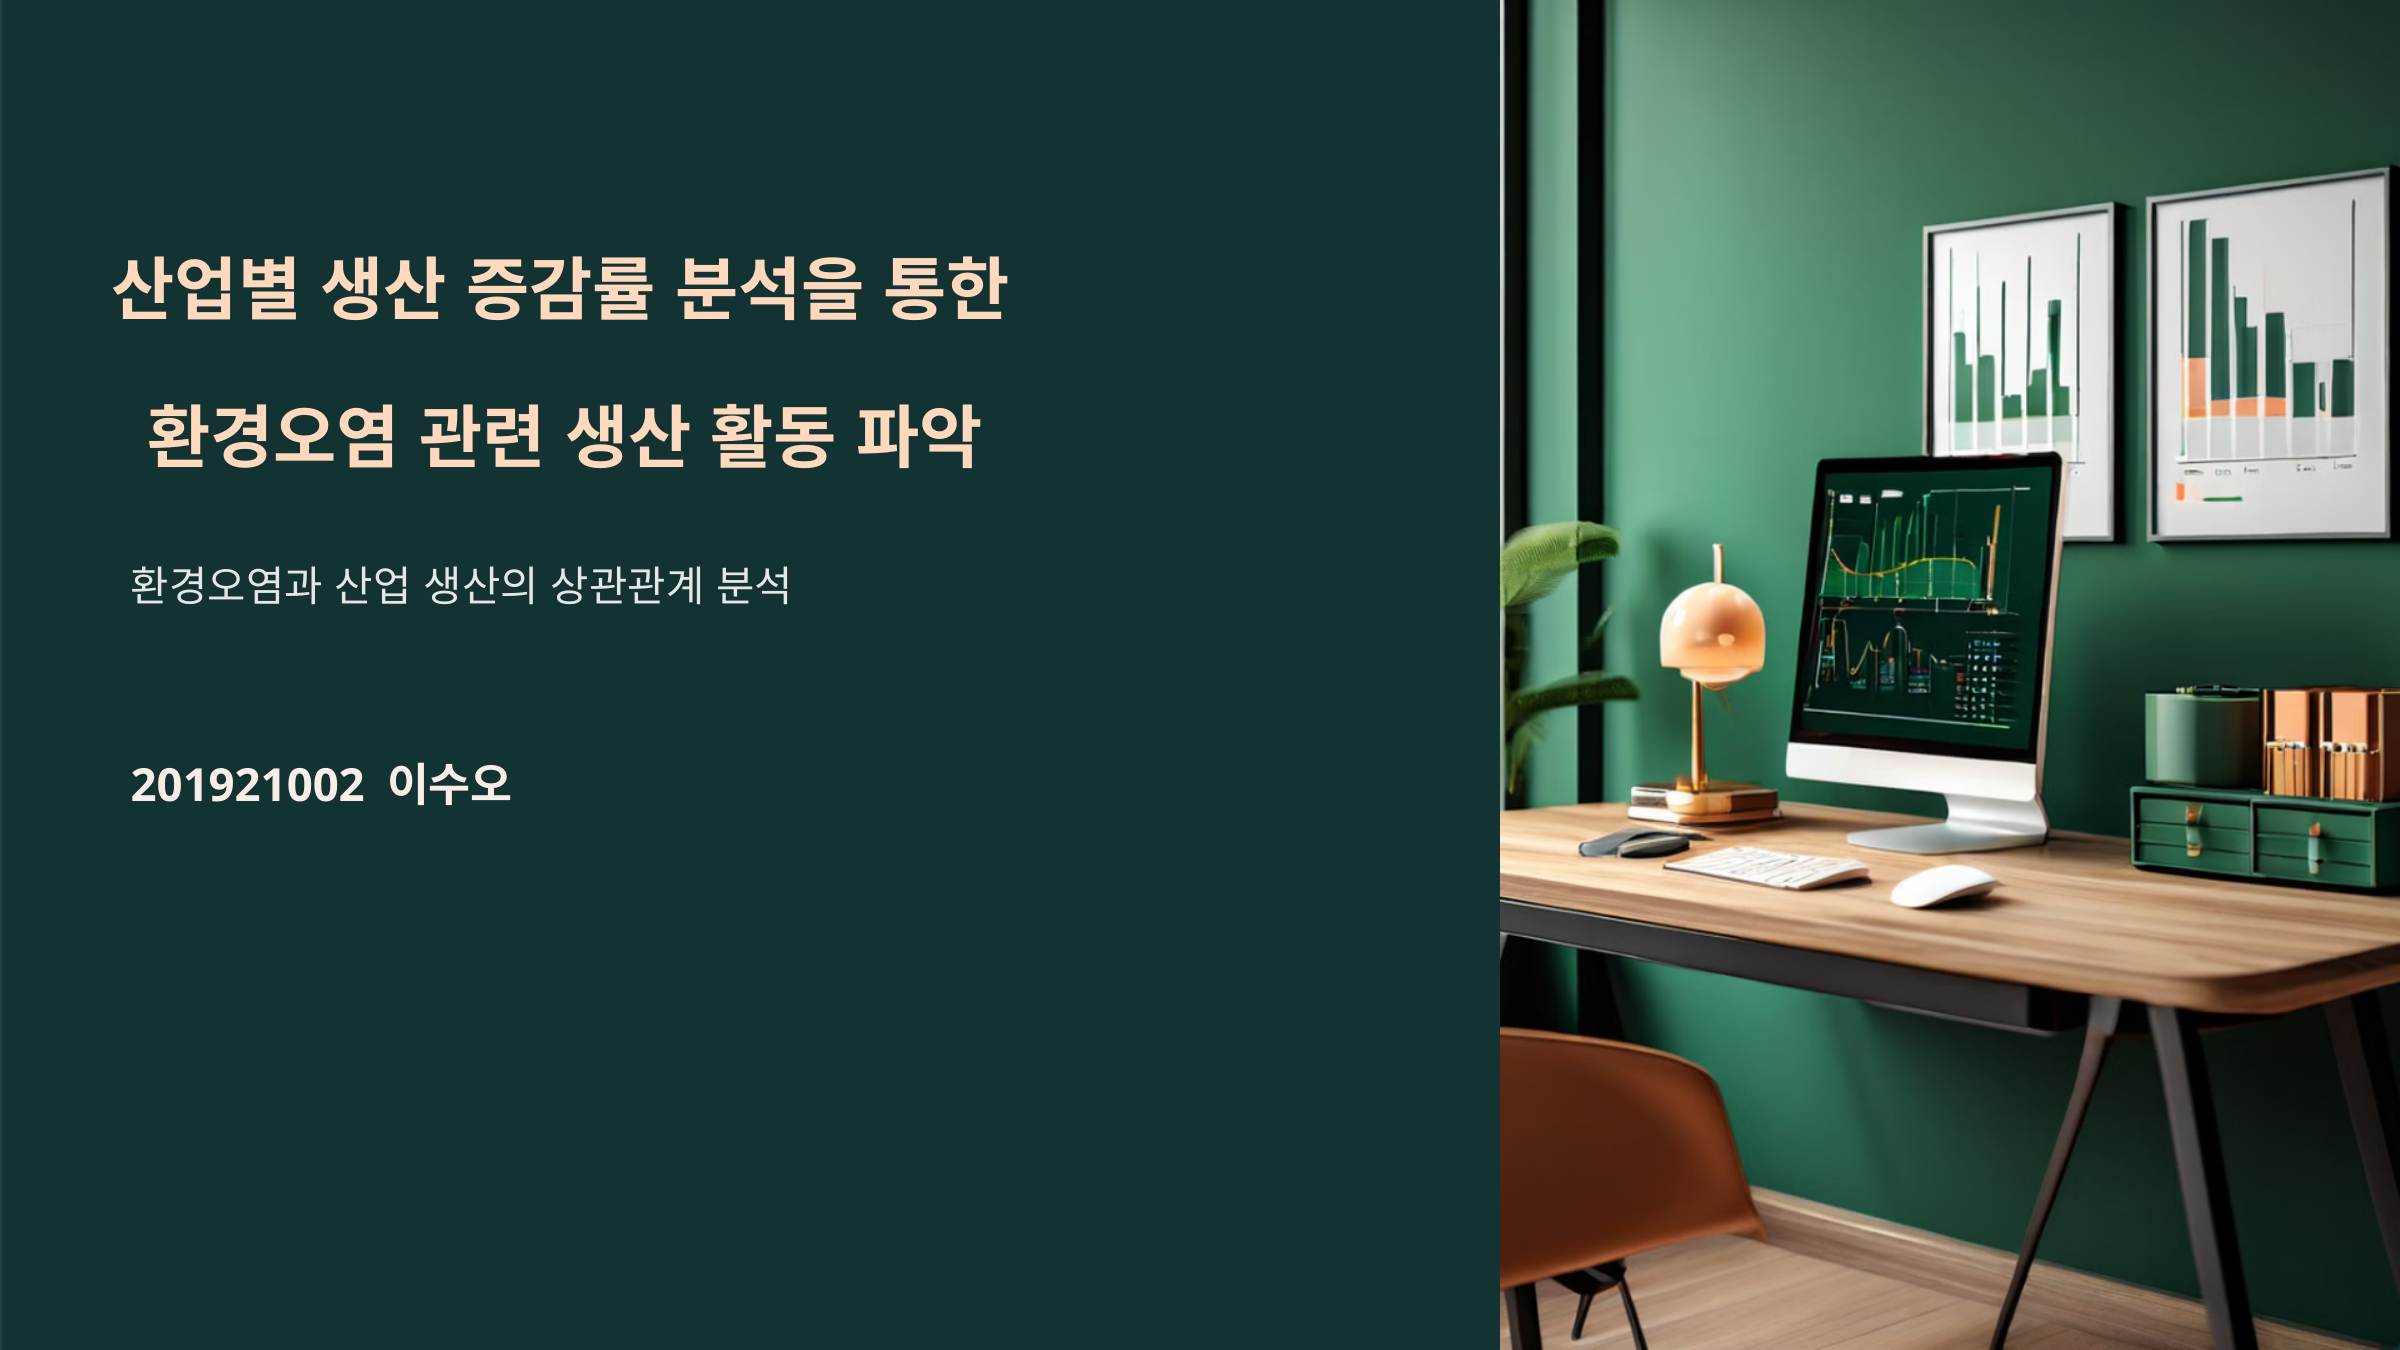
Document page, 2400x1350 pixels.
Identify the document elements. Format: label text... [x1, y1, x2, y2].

text_box [2, 0, 1499, 1350]
text_box 산업별 생산 증감률 분석을 통한 환경오염 관련 생산 활동 파악 [97, 173, 1281, 321]
text_box 201921002 이수오 [115, 739, 607, 804]
picture [1499, 0, 2400, 1350]
text_box 환경오염과 산업 생산의 상관관계 분석 [115, 548, 1343, 713]
